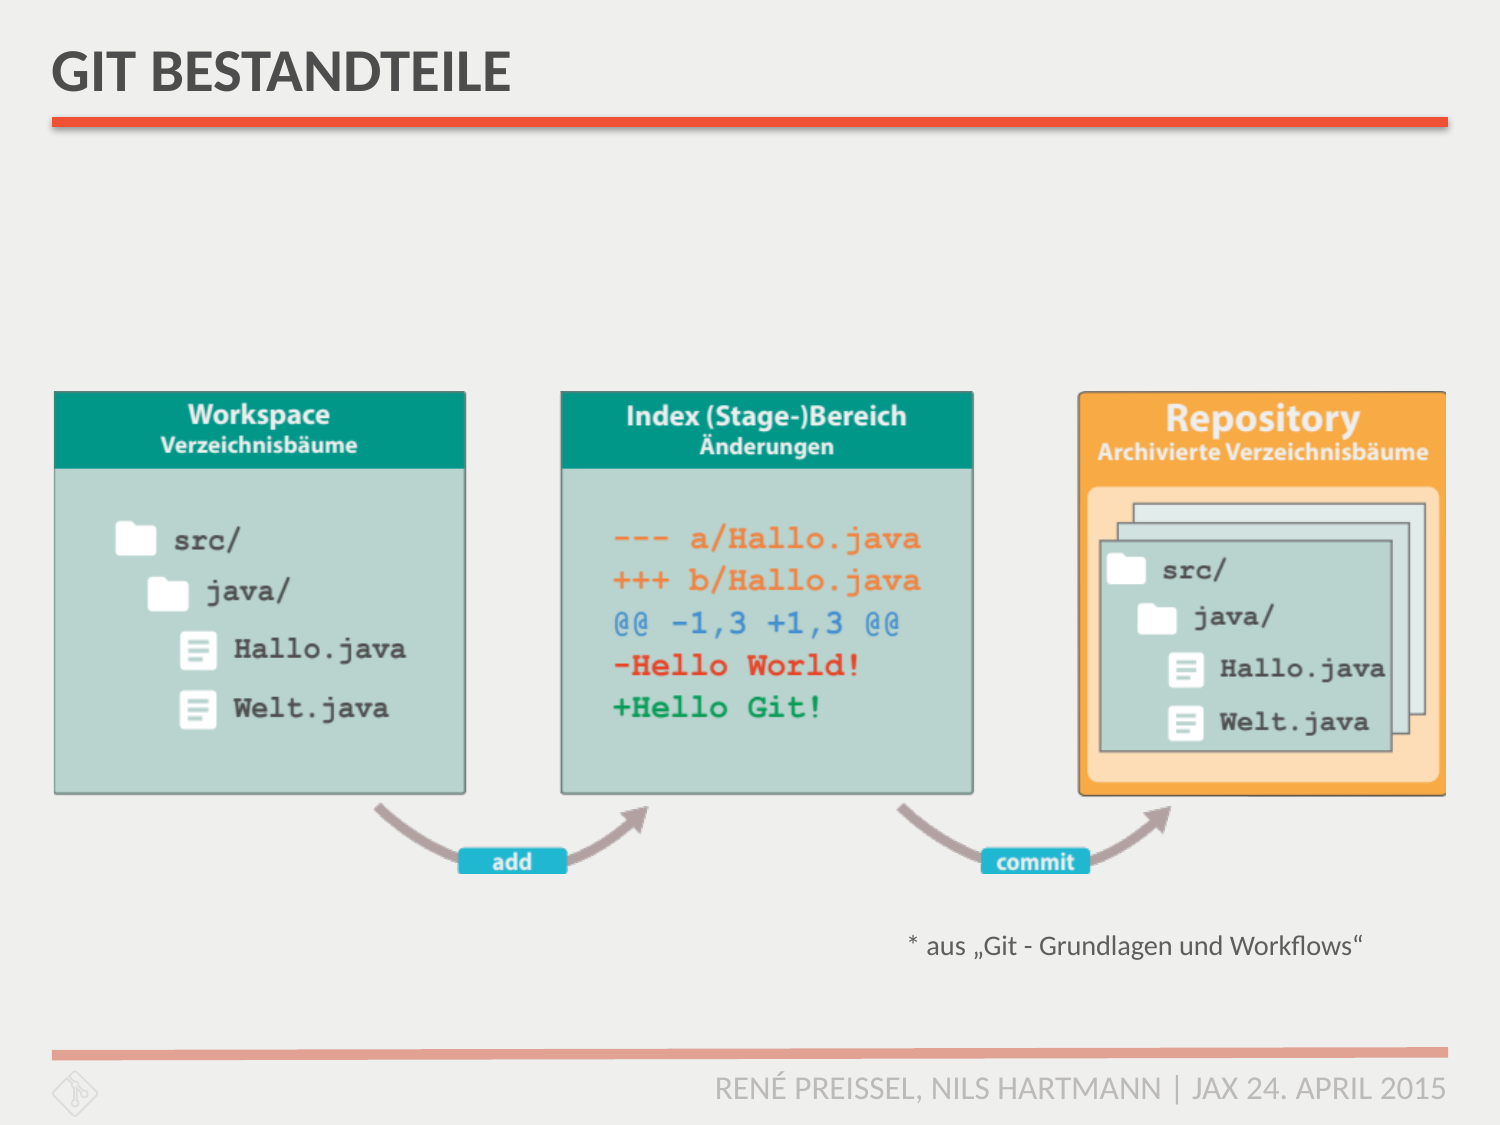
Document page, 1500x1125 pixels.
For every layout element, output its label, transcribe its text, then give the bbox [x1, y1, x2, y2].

text_box * aus „Git - Grundlagen und Workflows“ [905, 917, 1461, 972]
title GIT BESTANDTEILE [51, 30, 1449, 104]
picture [53, 391, 1447, 874]
